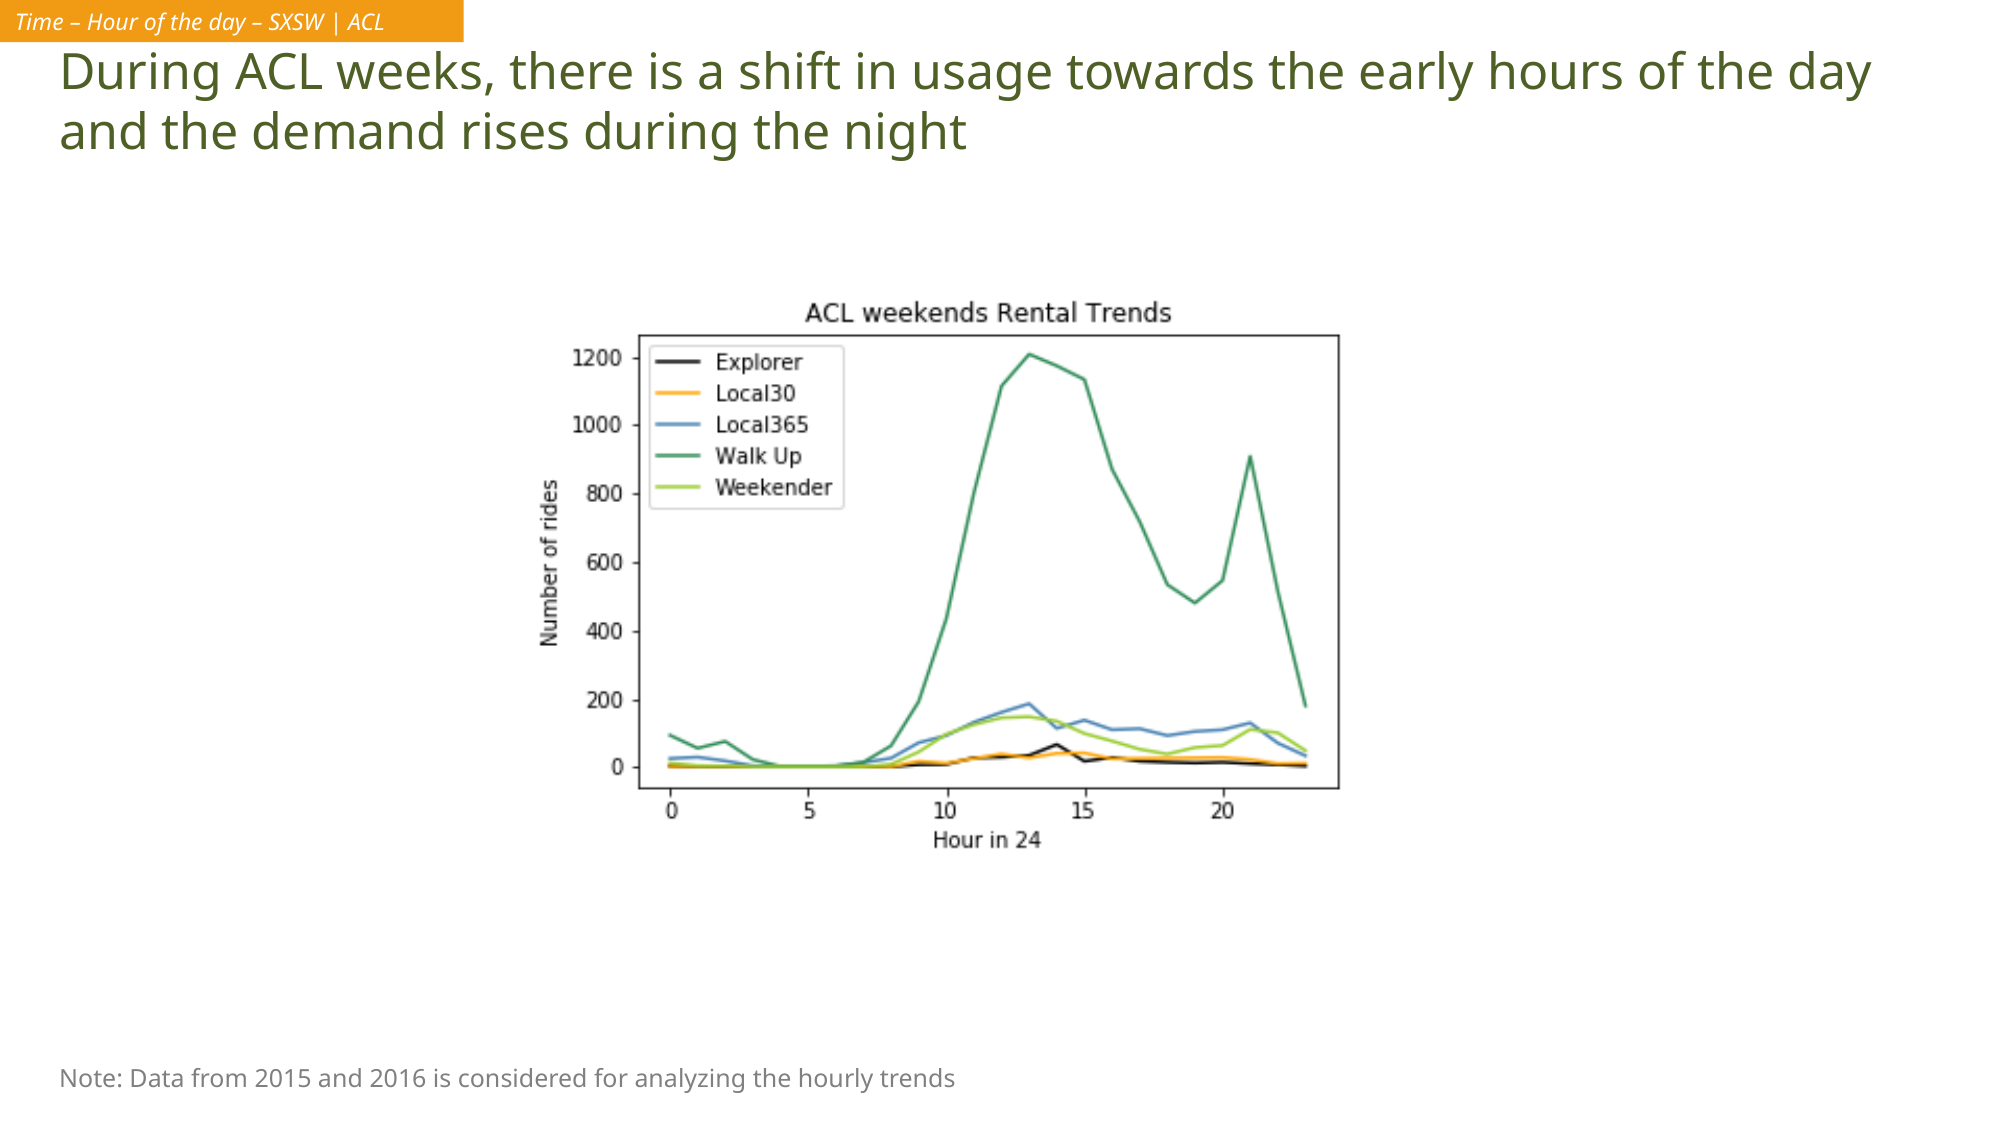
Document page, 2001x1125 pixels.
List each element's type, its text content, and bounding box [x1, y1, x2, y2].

text_box Note: Data from 2015 and 2016 is considered for analyzing the hourly trends [44, 1055, 1964, 1101]
text_box Time – Hour of the day – SXSW | ACL [0, 0, 464, 43]
text_box During ACL weeks, there is a shift in usage towards the early hours of the day and the demand rises during the night [44, 32, 1964, 167]
picture [526, 262, 1428, 863]
